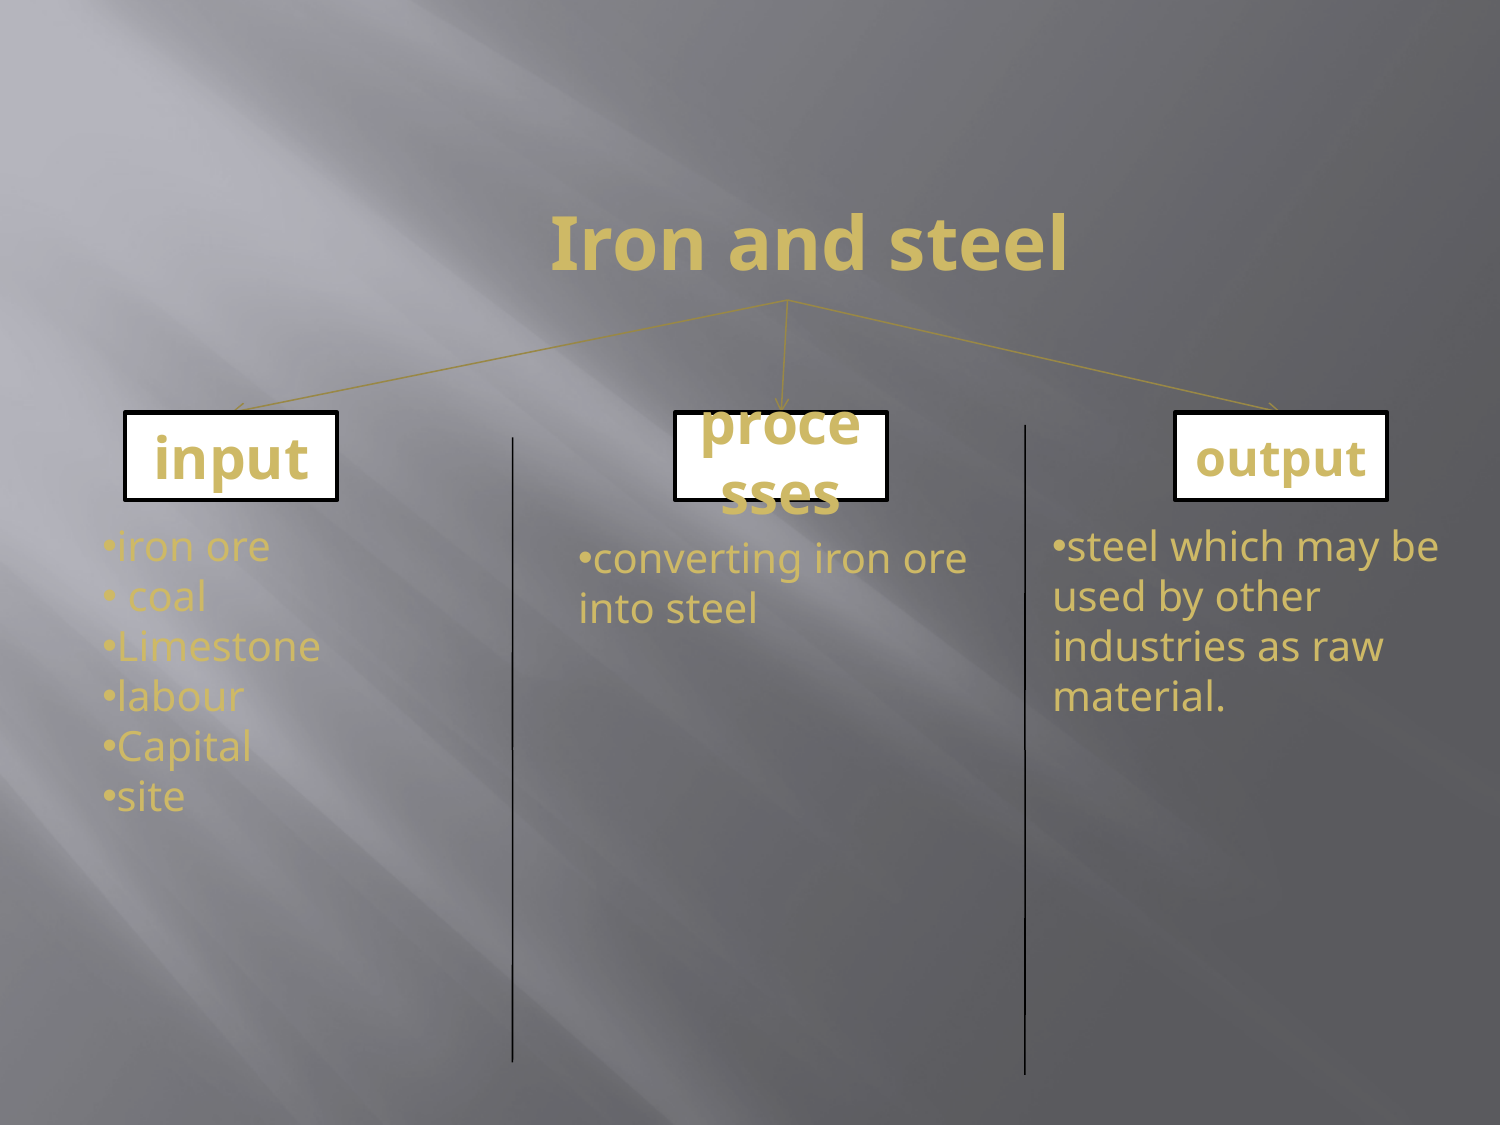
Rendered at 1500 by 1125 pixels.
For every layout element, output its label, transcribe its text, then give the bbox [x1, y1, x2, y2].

text_box processes [673, 455, 889, 502]
text_box steel which may be used by other industries as raw material. [1037, 512, 1500, 728]
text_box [230, 299, 788, 413]
text_box iron ore coal Limestone labour Capital site [87, 512, 588, 828]
text_box input [123, 410, 339, 502]
text_box Iron and steel [474, 187, 1088, 299]
text_box converting iron ore into steel [563, 524, 1037, 640]
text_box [788, 299, 1282, 413]
text_box output [1173, 410, 1389, 502]
